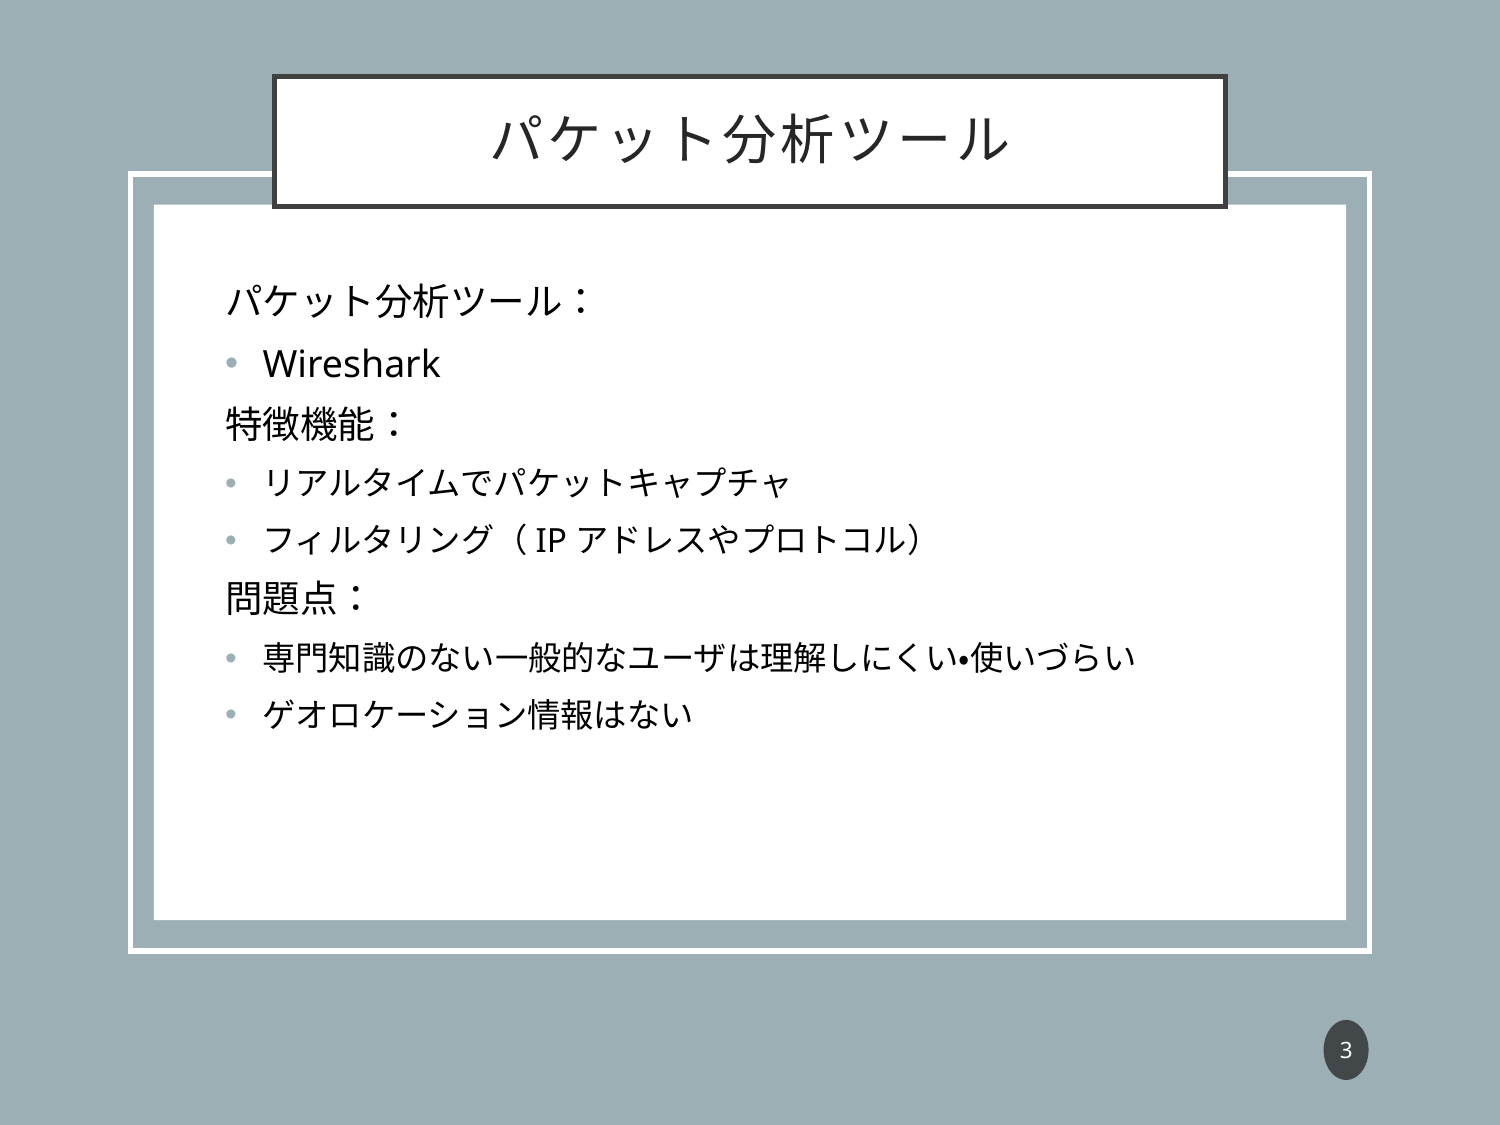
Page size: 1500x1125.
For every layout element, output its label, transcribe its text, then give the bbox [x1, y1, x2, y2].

slide_number 2 [1323, 1019, 1369, 1080]
text_box [0, 0, 1500, 1125]
text_box [130, 173, 1370, 952]
title パケット分析ツール [272, 74, 1228, 209]
list パケット分析ツール： Wireshark 特徴機能： リアルタイムでパケットキャプチャ フィルタリング（IPアドレスやプロトコル） 問題点： 専門知識のない一般的なユーザは理解しにくい・使いづらい ゲオロケーション情報はない [209, 275, 1291, 851]
